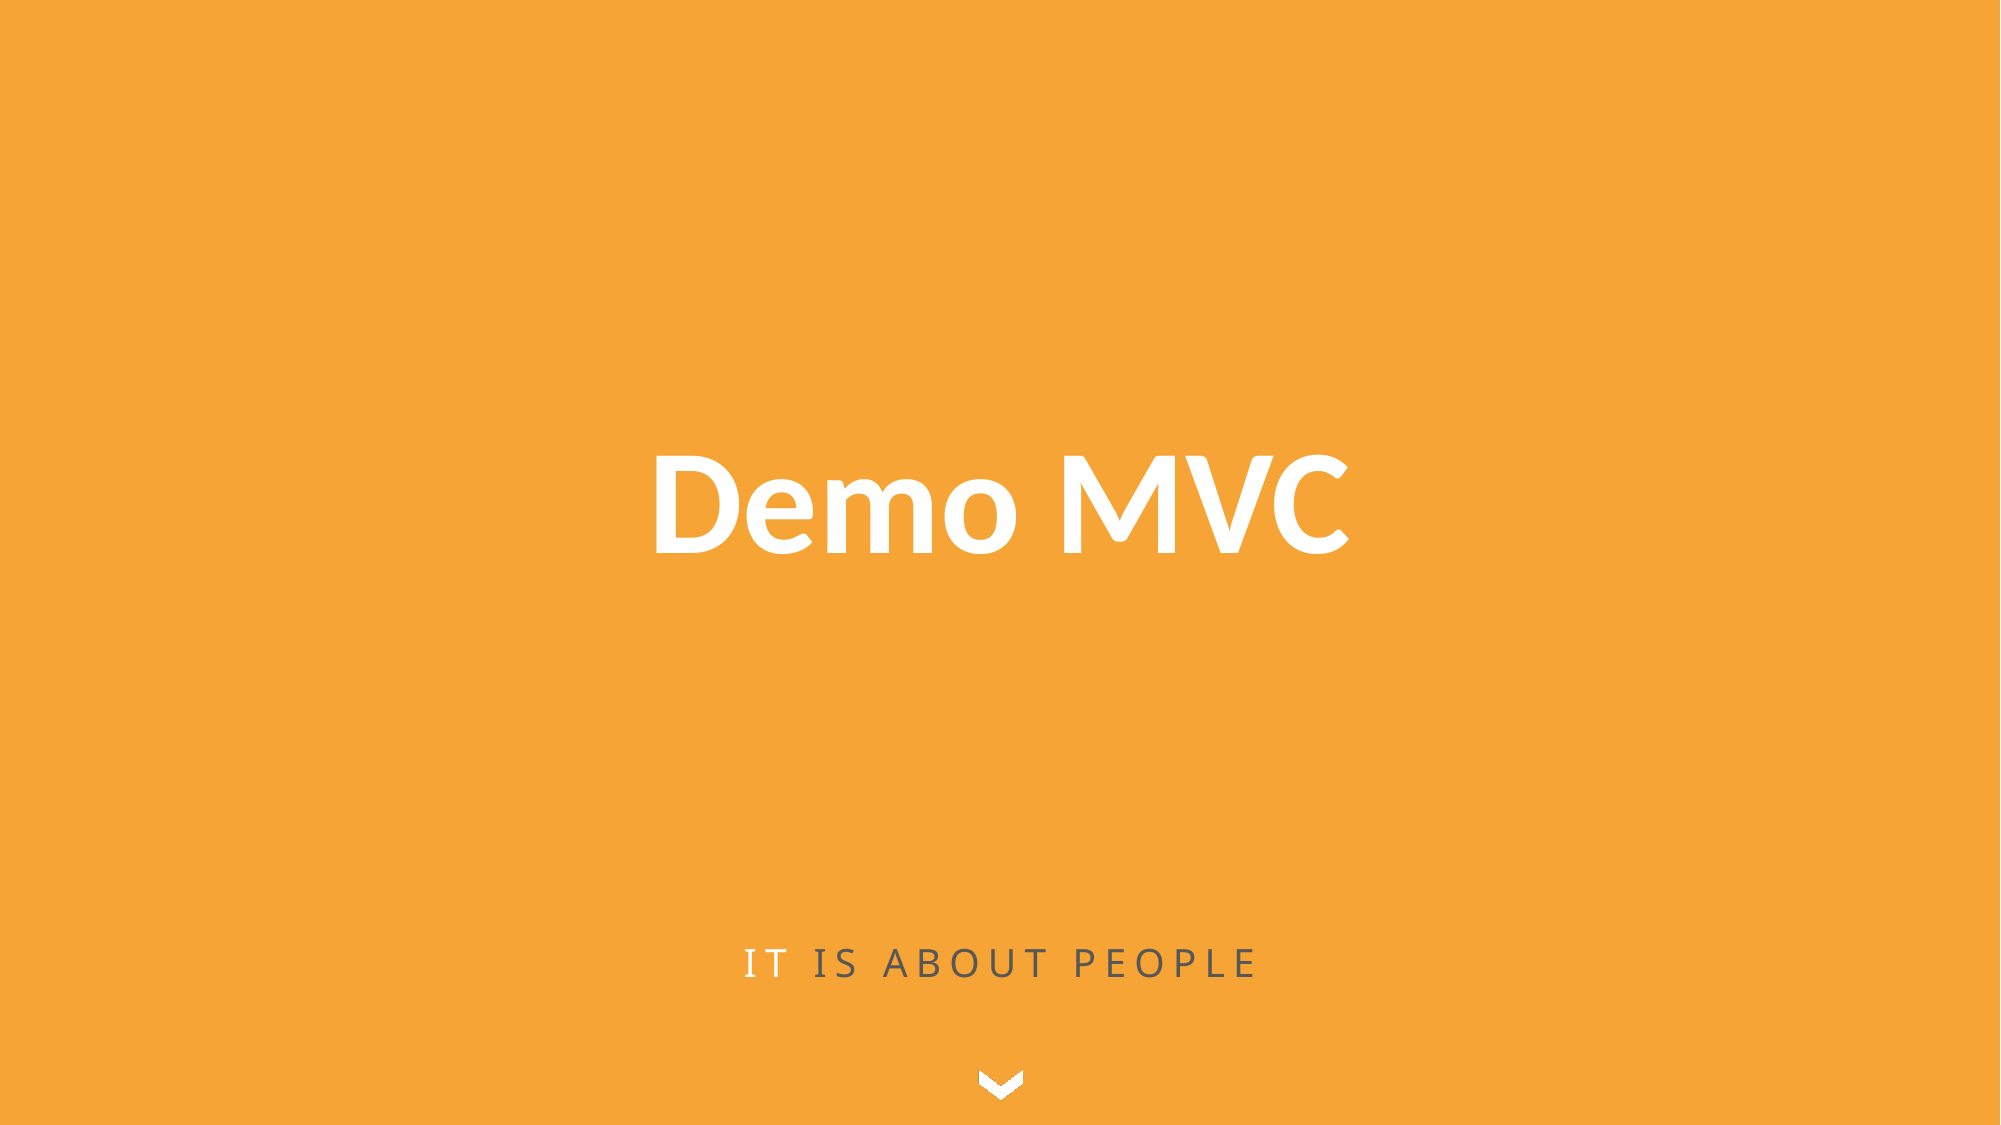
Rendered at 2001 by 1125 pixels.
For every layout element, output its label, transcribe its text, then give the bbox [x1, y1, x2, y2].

picture [974, 1066, 1026, 1103]
list Demo MVC [0, 396, 2000, 520]
